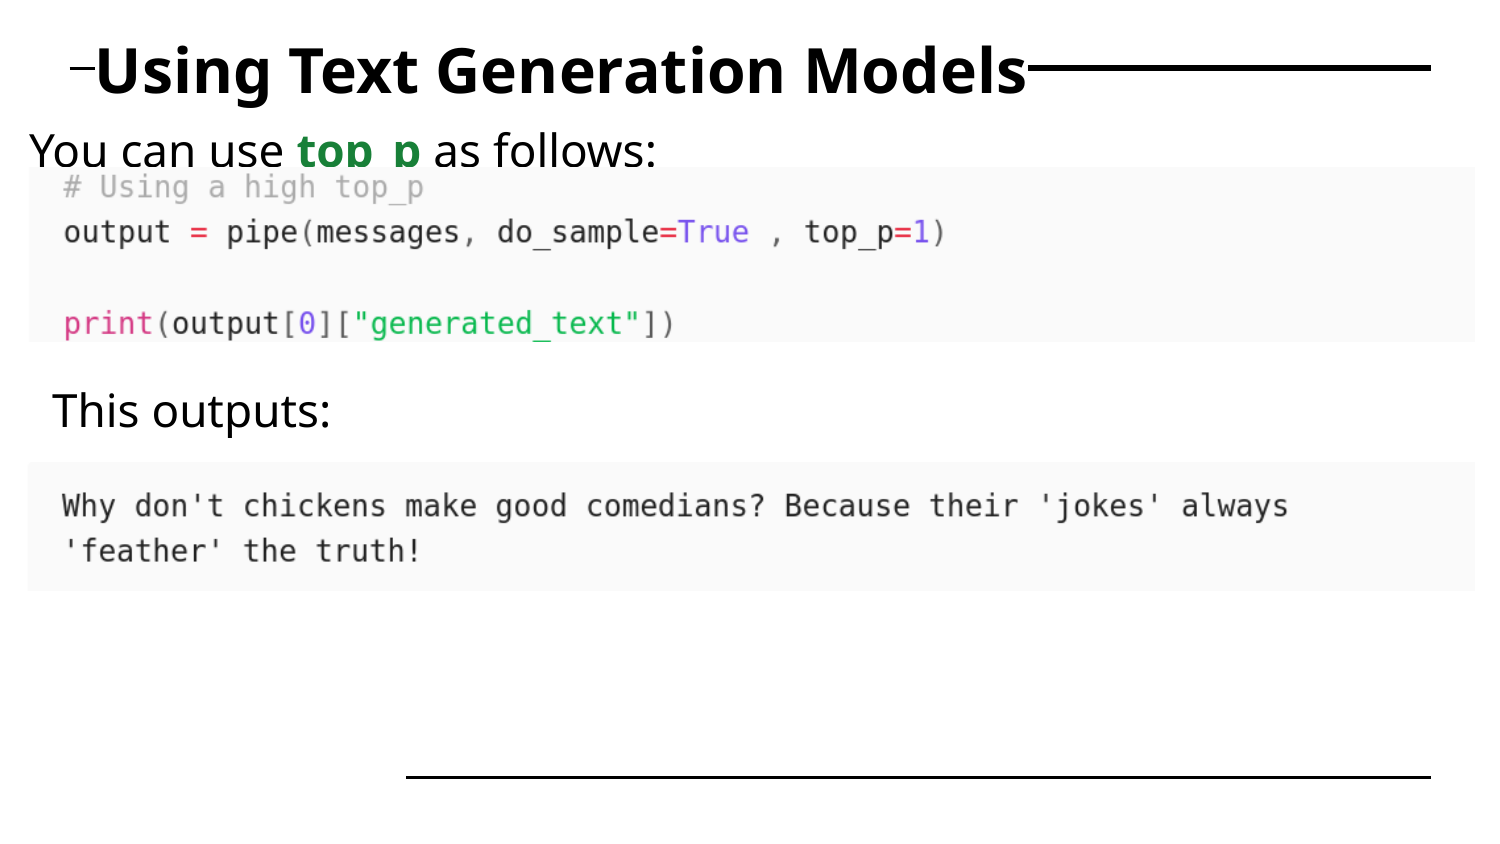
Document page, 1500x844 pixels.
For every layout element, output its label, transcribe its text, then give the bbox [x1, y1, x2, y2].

list This outputs: [37, 358, 1492, 463]
list You can use top_p as follows: [14, 98, 1469, 203]
title Using Text Generation Models [79, 16, 1341, 98]
picture [24, 167, 1476, 342]
picture [24, 462, 1476, 591]
